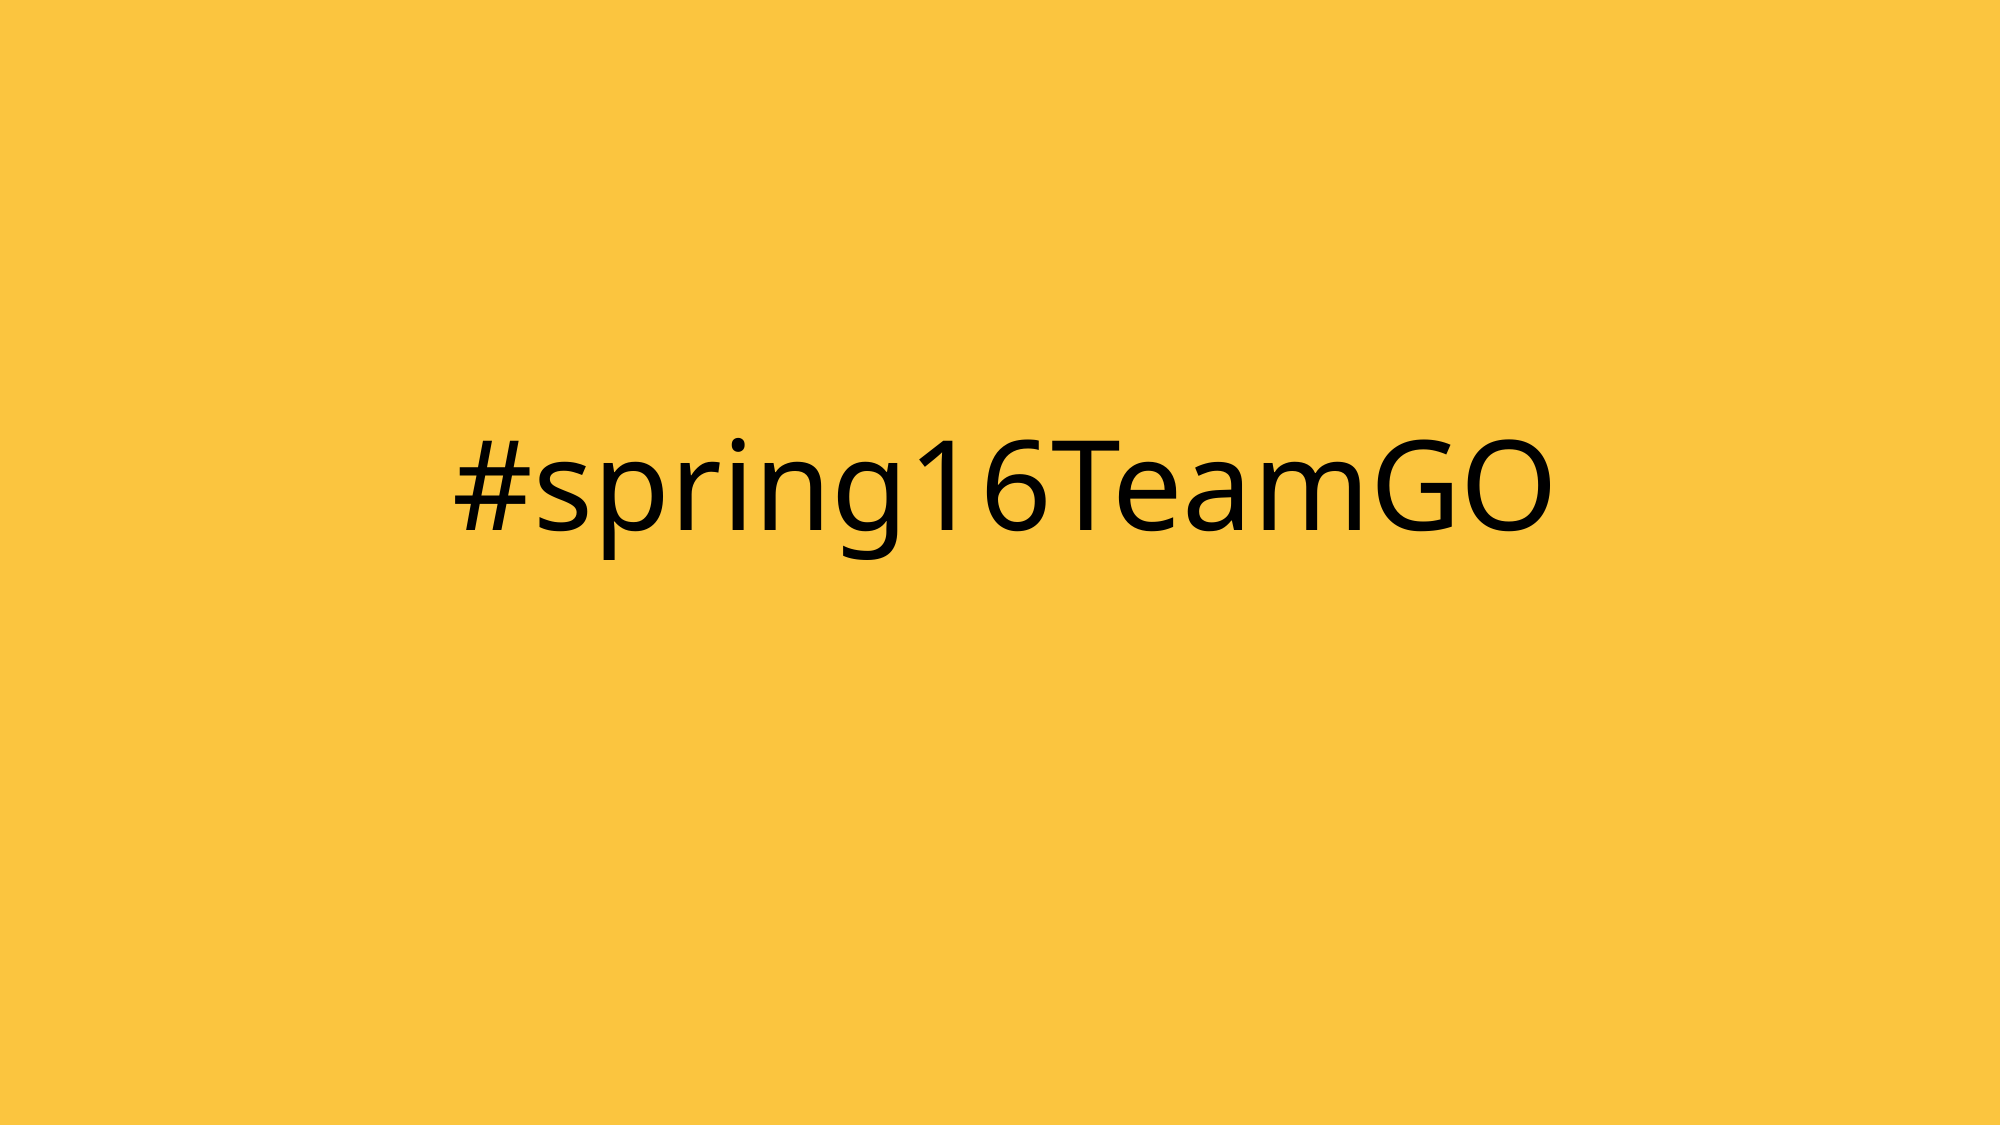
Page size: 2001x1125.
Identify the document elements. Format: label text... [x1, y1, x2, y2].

text_box #spring16TeamGO [256, 414, 1757, 610]
